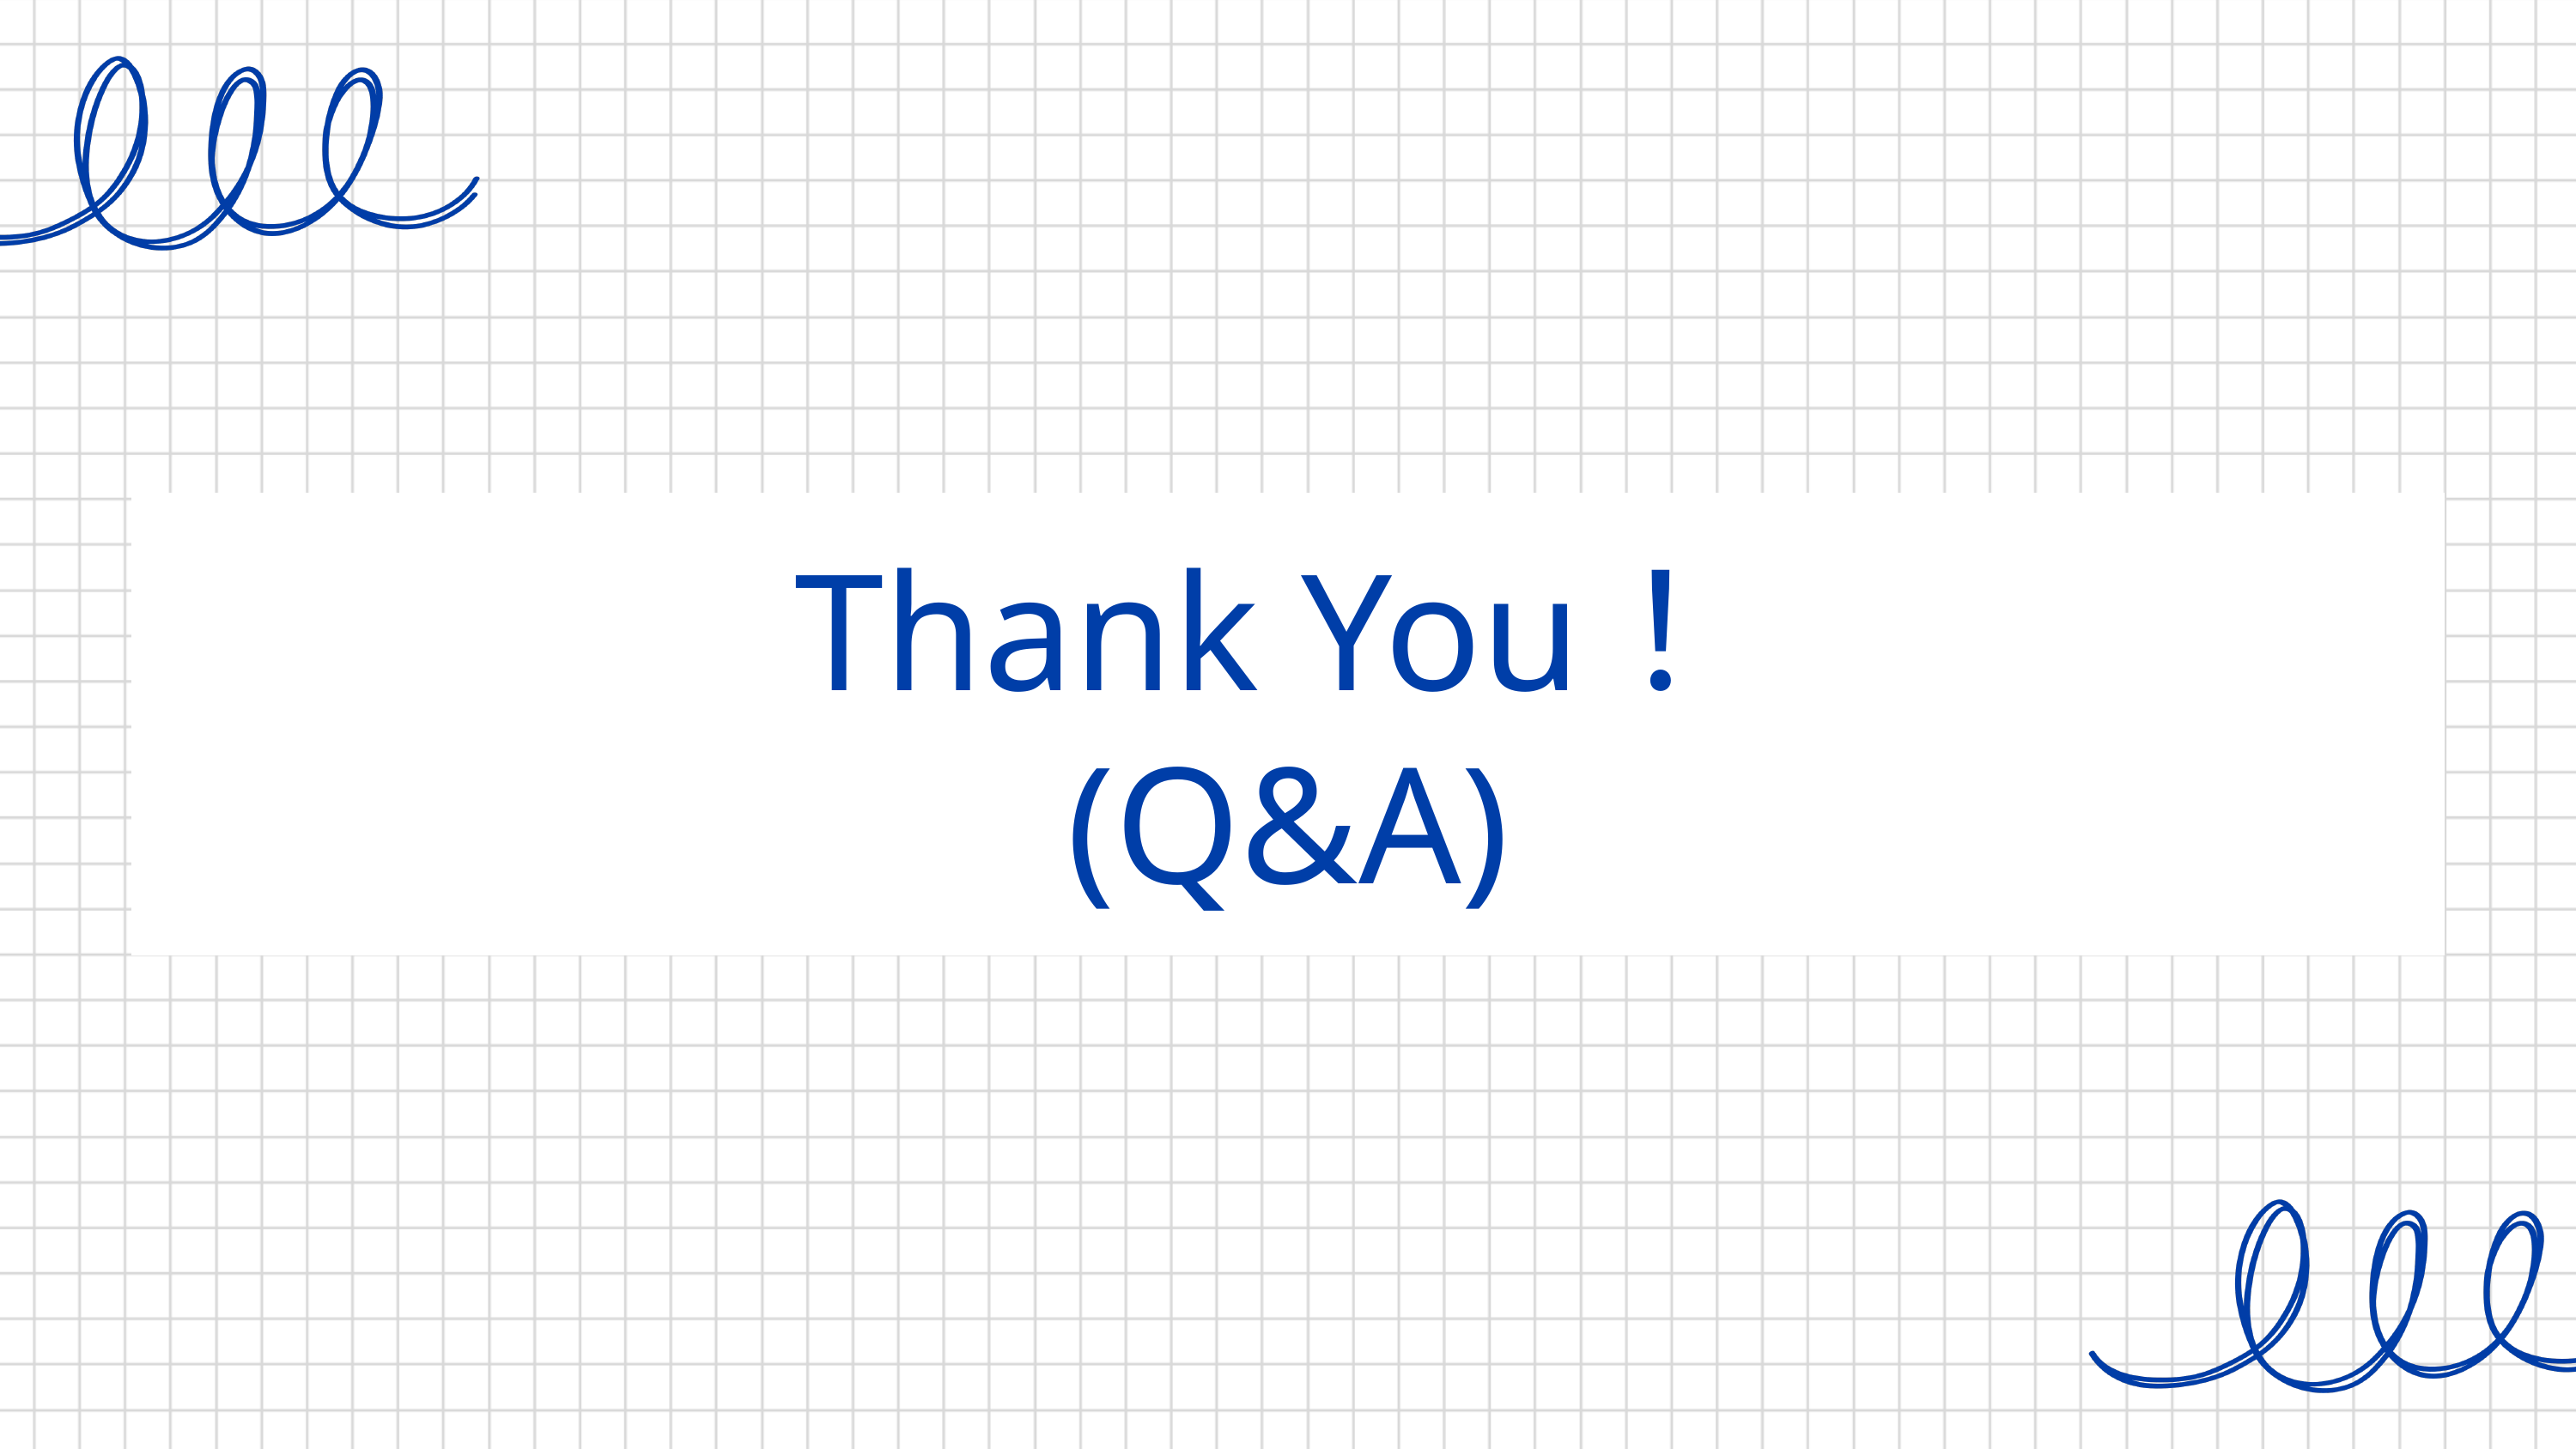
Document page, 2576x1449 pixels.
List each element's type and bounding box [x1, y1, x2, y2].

text_box [0, 0, 2576, 1449]
text_box [0, 54, 481, 252]
text_box [2088, 1197, 2576, 1394]
text_box [131, 492, 2445, 956]
